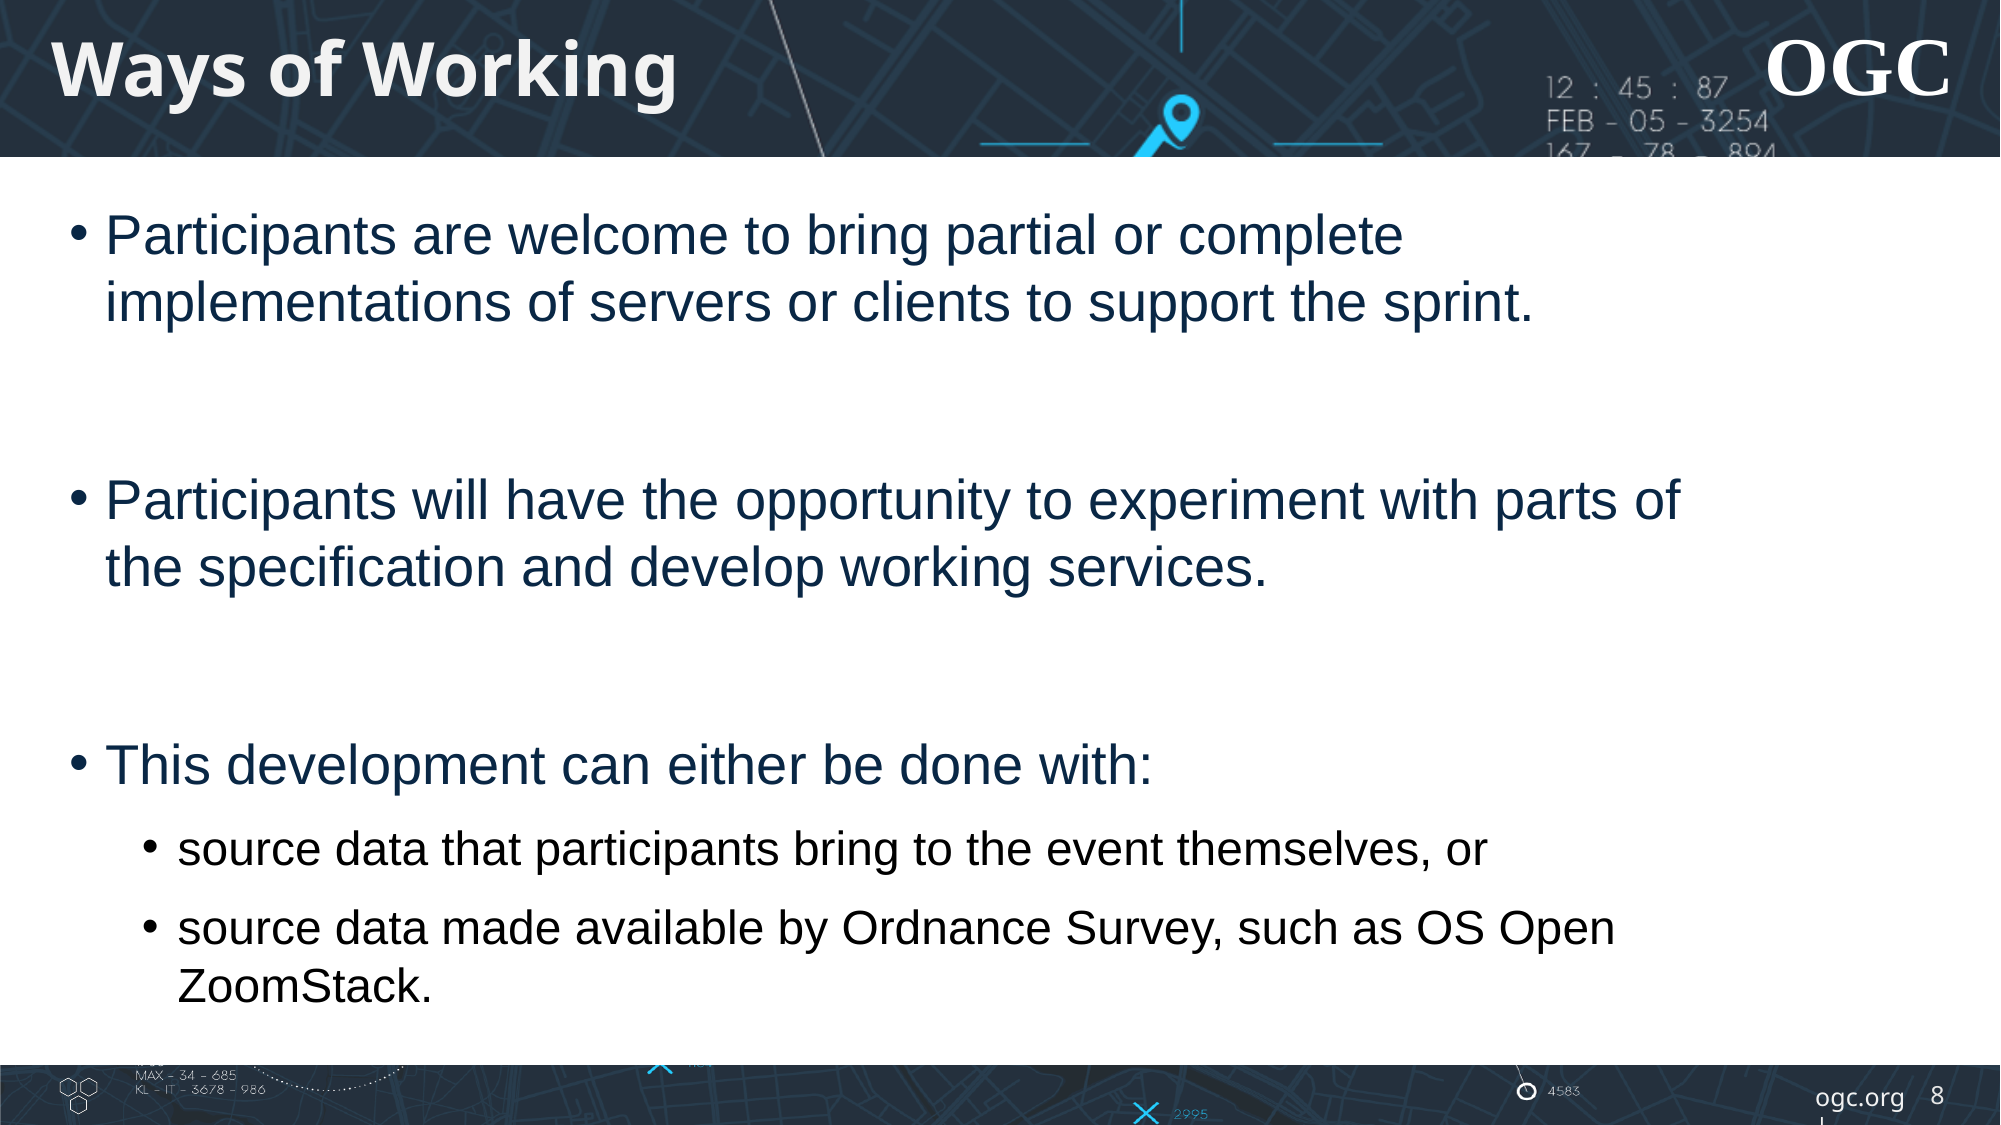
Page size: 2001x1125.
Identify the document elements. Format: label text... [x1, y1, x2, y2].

title Ways of Working [36, 9, 1762, 135]
slide_number 8 [1772, 1073, 1960, 1121]
picture [51, 1069, 106, 1123]
list Participants are welcome to bring partial or complete implementations of servers or clients to support the sprint. Participants will have the opportunity to experiment with parts of the specification and develop working services. This development can either be done with: source data that participants bring to the event themselves, or source data made available by Ordnance Survey, such as OS Open ZoomStack. [54, 190, 1780, 1023]
